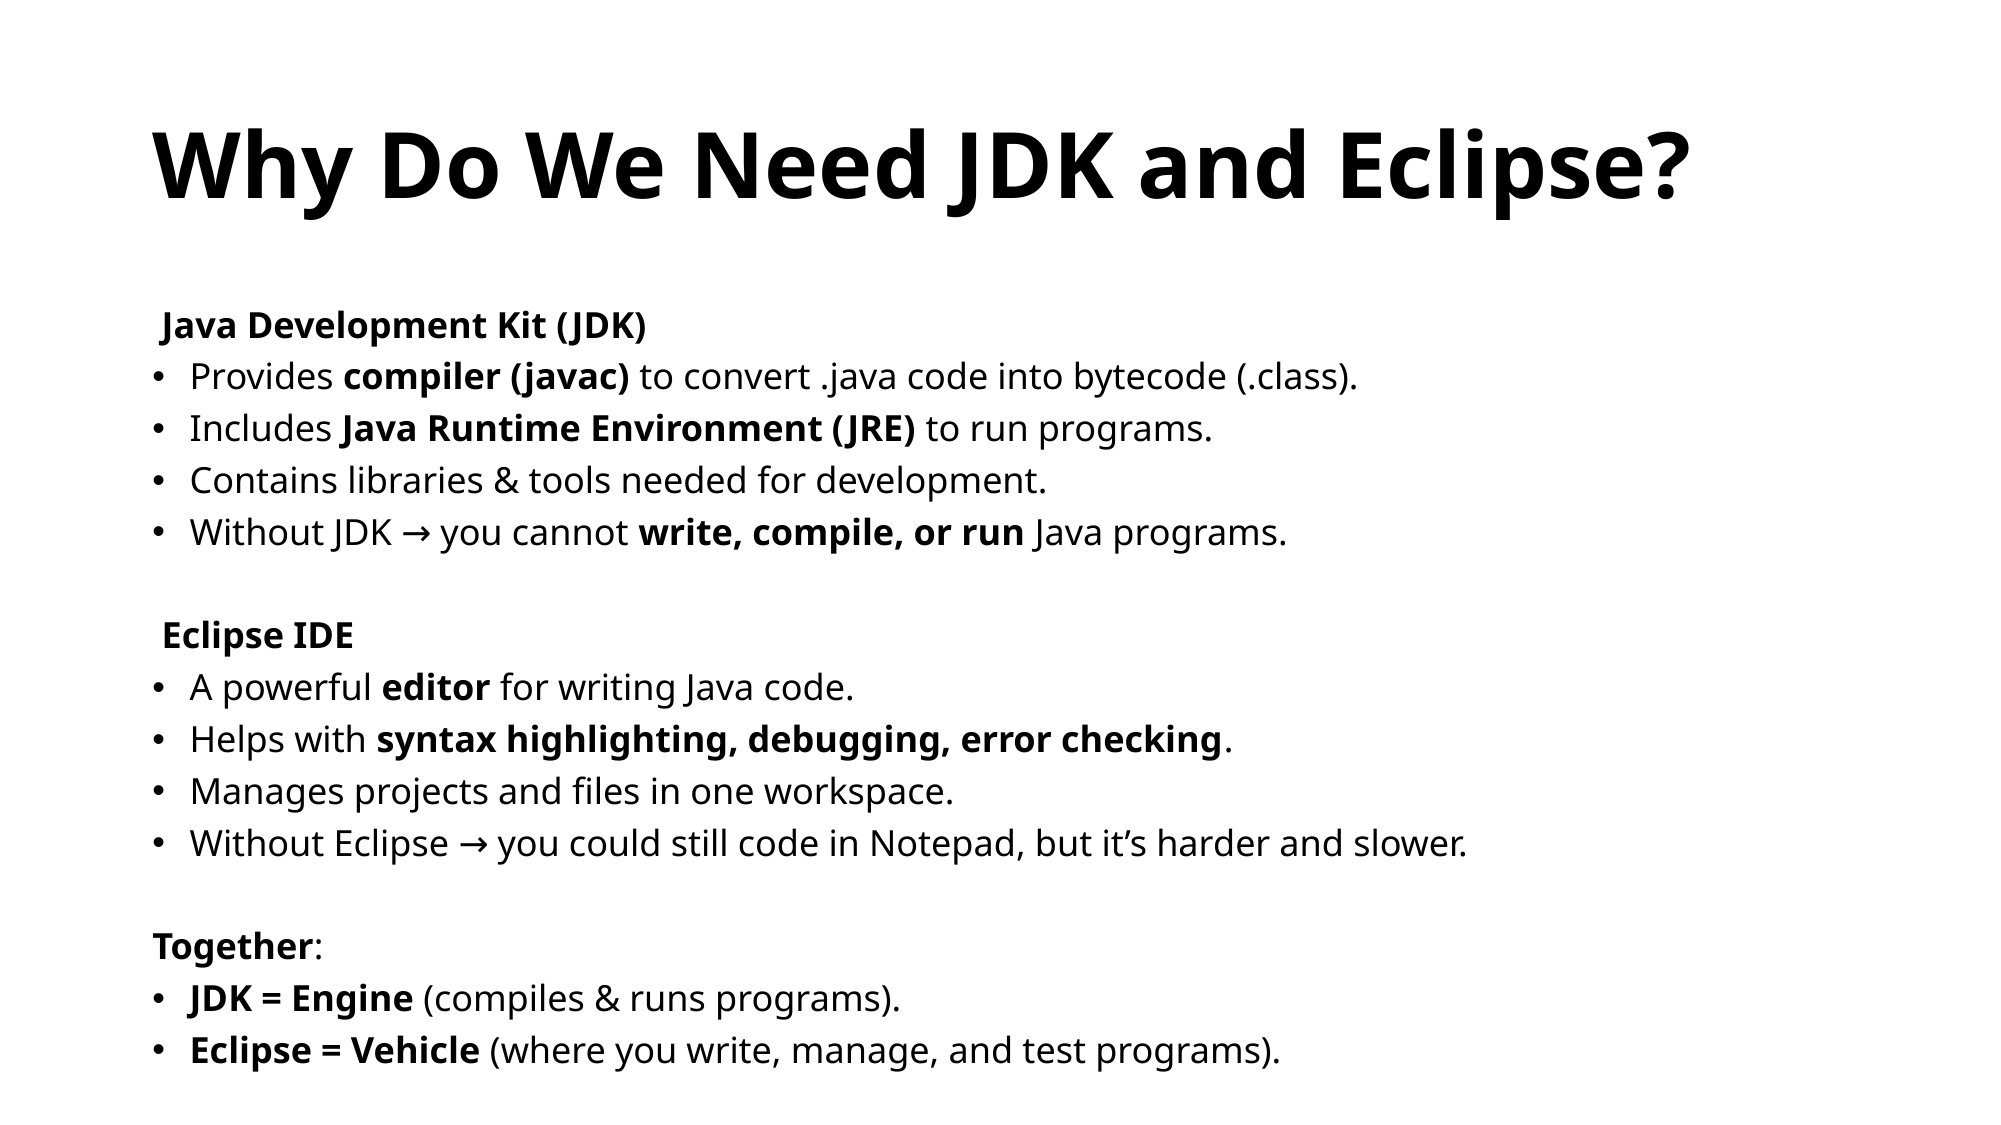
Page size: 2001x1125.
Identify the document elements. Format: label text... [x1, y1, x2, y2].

title Why Do We Need JDK and Eclipse? [137, 59, 1863, 278]
list Java Development Kit (JDK) Provides compiler (javac) to convert .java code into bytecode (.class). Includes Java Runtime Environment (JRE) to run programs. Contains libraries & tools needed for development. Without JDK → you cannot write, compile, or run Java programs. Eclipse IDE A powerful editor for writing Java code. Helps with syntax highlighting, debugging, error checking. Manages projects and files in one workspace. Without Eclipse → you could still code in Notepad, but it’s harder and slower. Together: JDK = Engine (compiles & runs programs). Eclipse = Vehicle (where you write, manage, and test programs). [137, 299, 1863, 1090]
